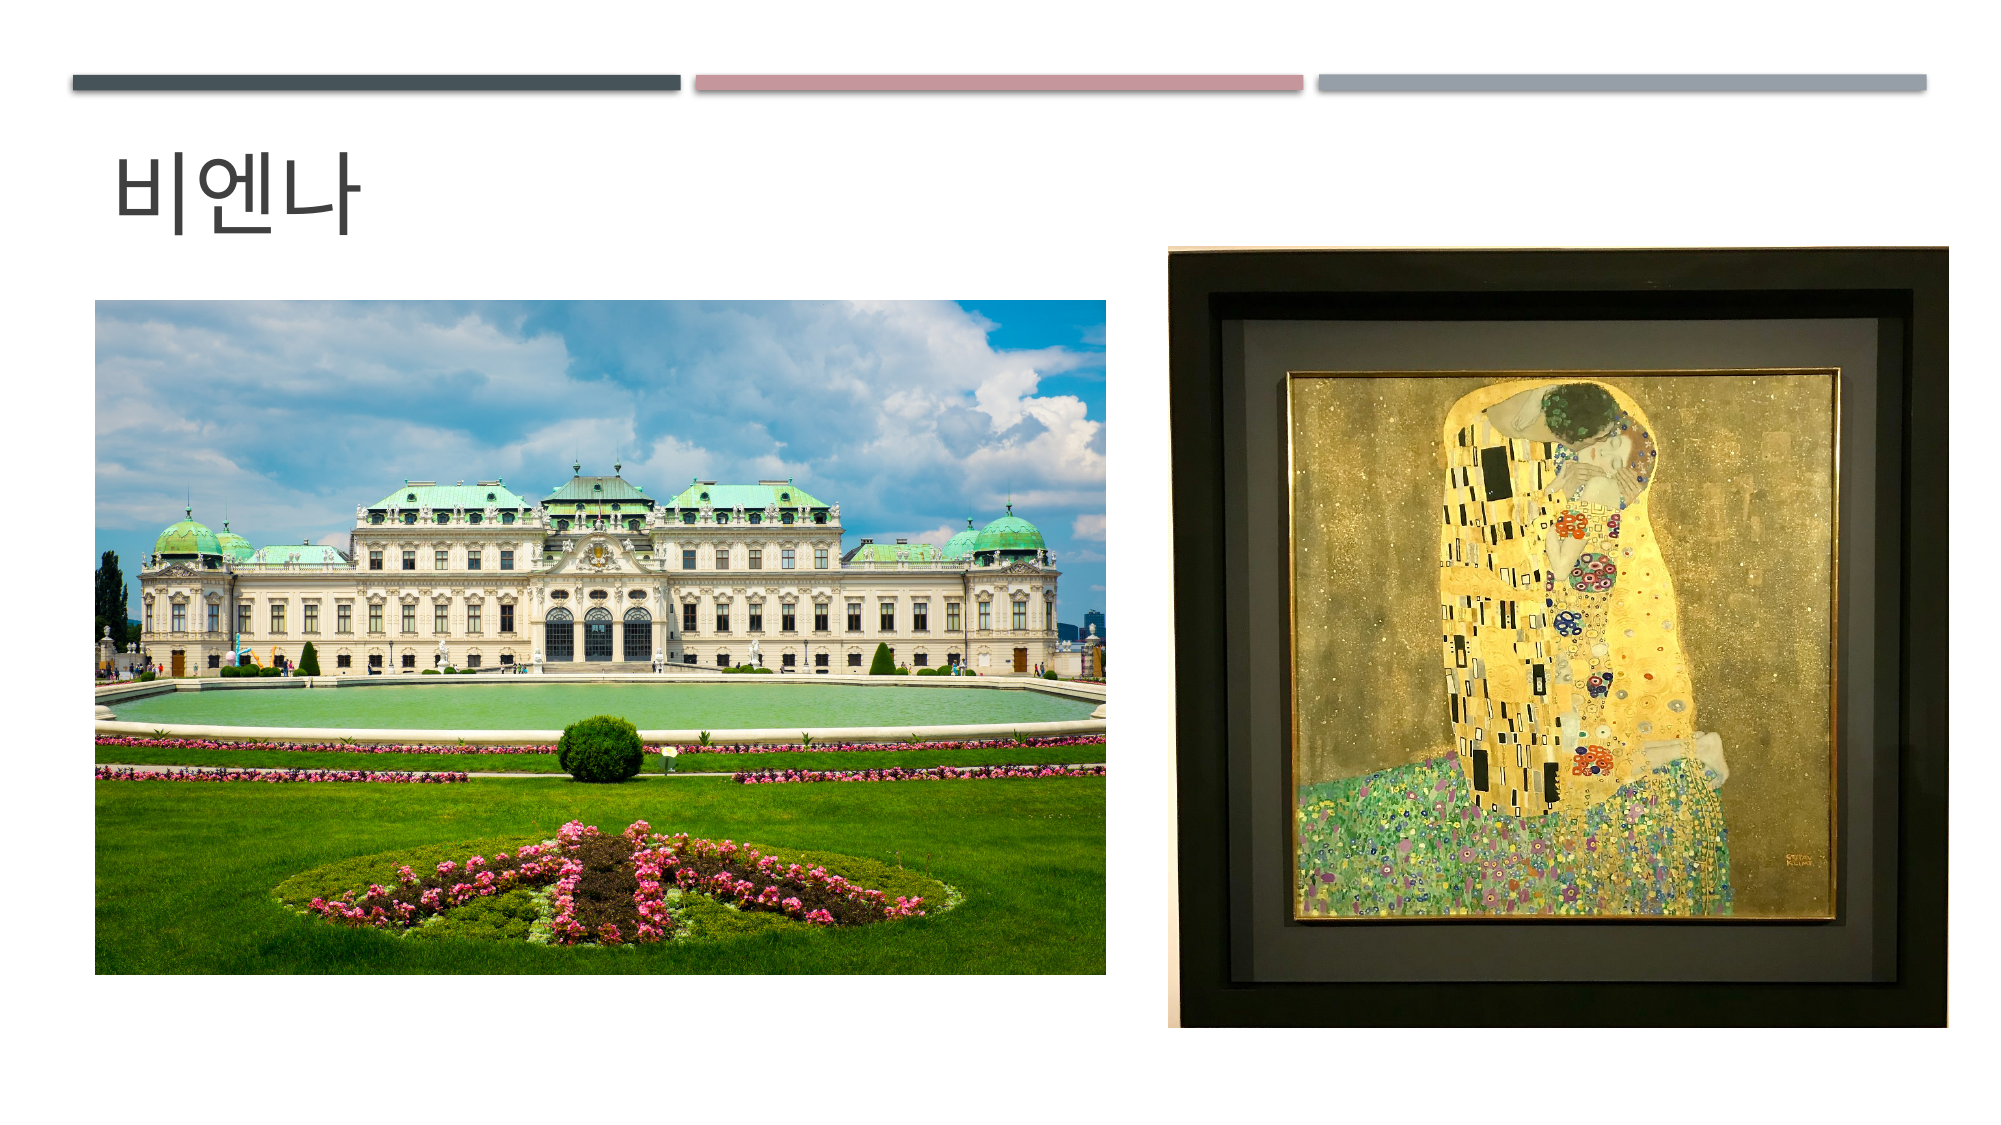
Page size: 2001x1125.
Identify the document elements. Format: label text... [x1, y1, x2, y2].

picture [94, 300, 1106, 975]
picture [1167, 246, 1949, 1029]
title 비엔나 [95, 115, 1905, 255]
